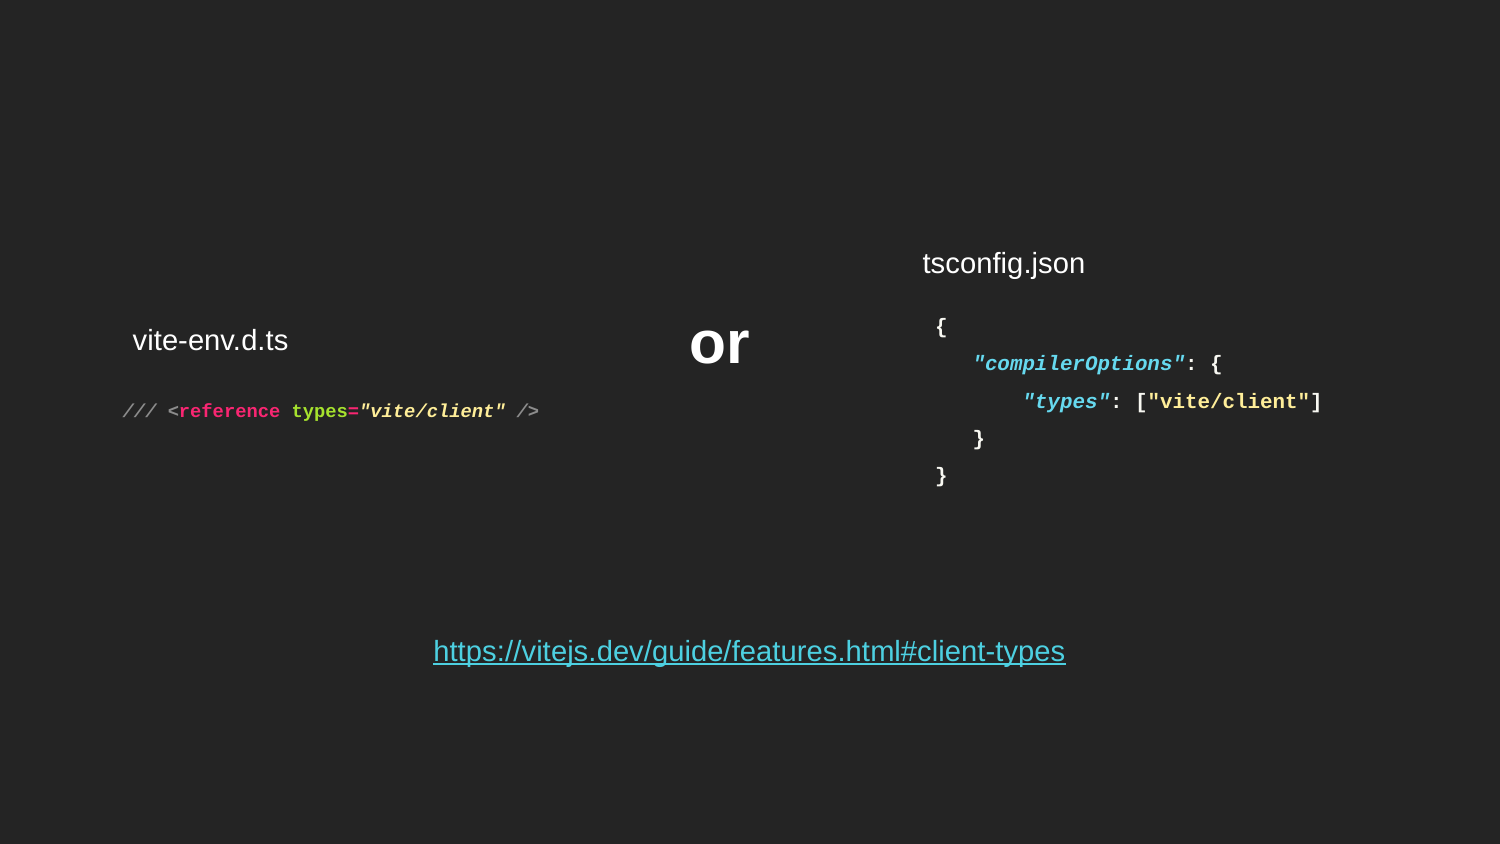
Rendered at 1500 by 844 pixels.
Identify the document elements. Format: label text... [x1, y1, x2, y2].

text_box tsconfig.json [907, 229, 1250, 295]
text_box or [635, 306, 804, 373]
text_box https://vitejs.dev/guide/features.html#client-types [313, 616, 1187, 683]
text_box vite-env.d.ts [117, 306, 399, 372]
text_box /// <reference types="vite/client" /> [107, 372, 600, 437]
text_box { "compilerOptions": { "types": ["vite/client"] } } [919, 284, 1413, 503]
